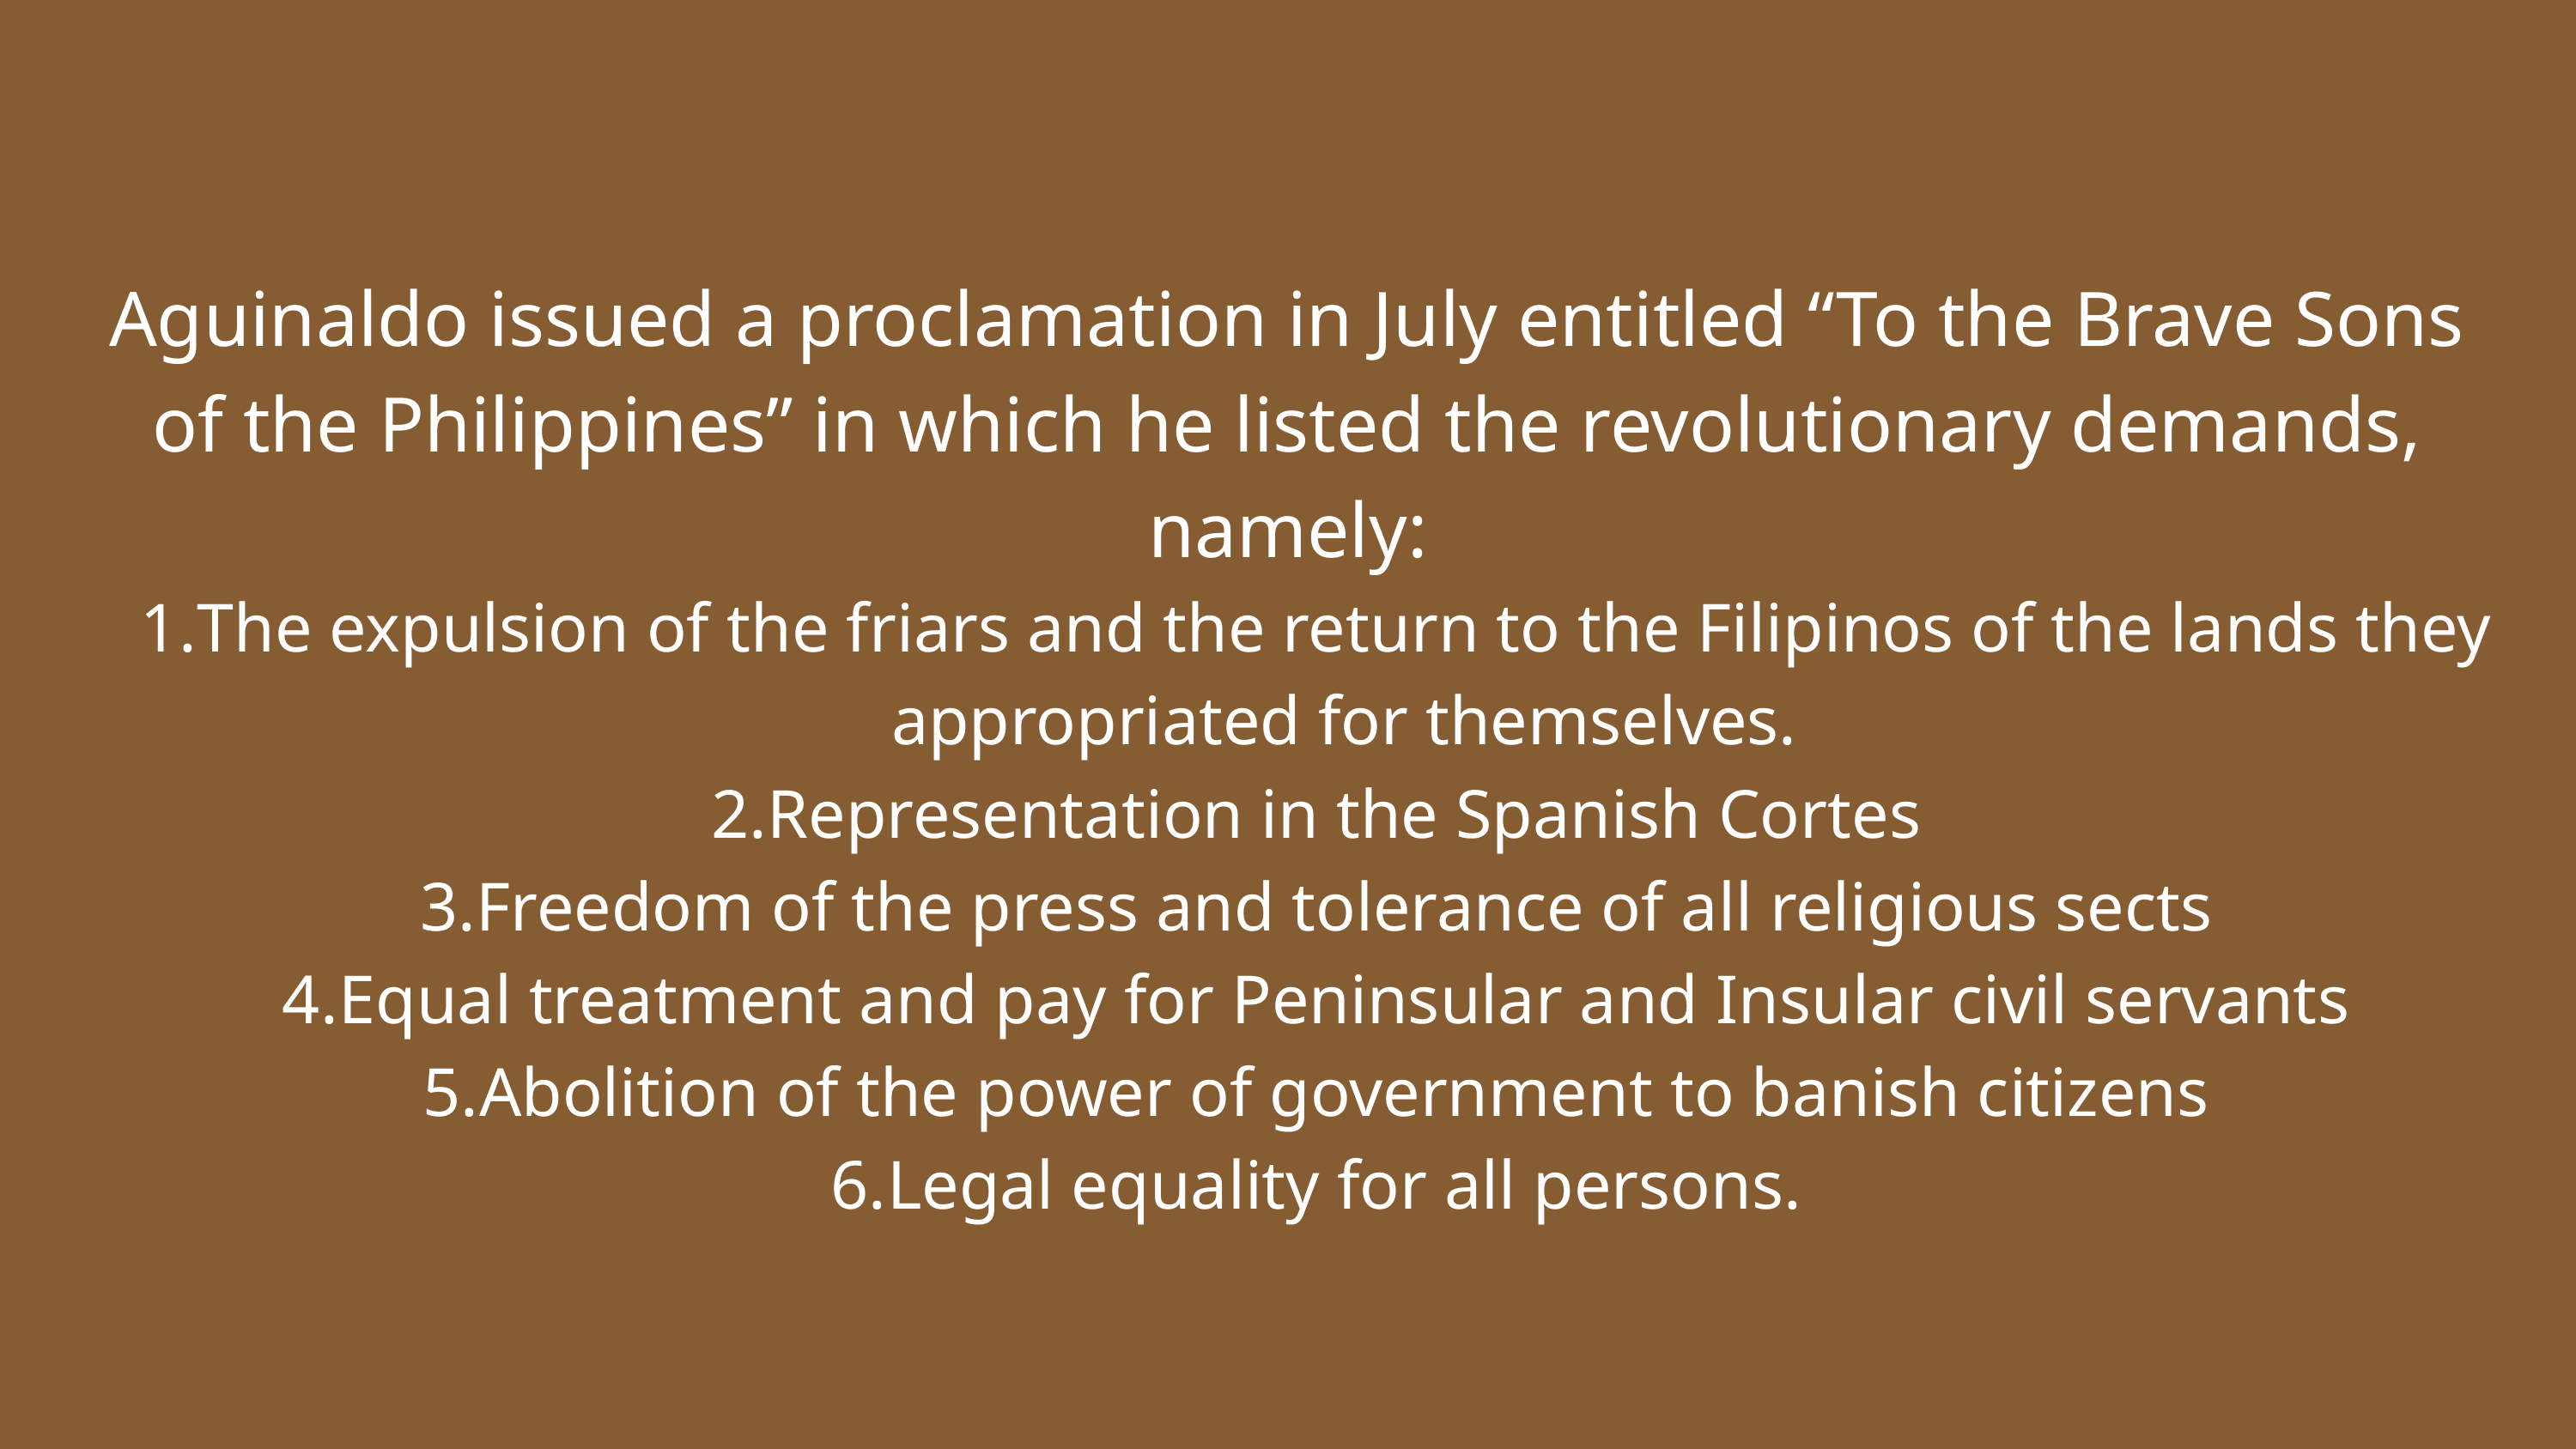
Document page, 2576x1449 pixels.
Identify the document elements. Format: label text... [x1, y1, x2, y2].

text_box Aguinaldo issued a proclamation in July entitled “To the Brave Sons of the Philippines” in which he listed the revolutionary demands, namely: The expulsion of the friars and the return to the Filipinos of the lands they appropriated for themselves. Representation in the Spanish Cortes Freedom of the press and tolerance of all religious sects Equal treatment and pay for Peninsular and Insular civil servants Abolition of the power of government to banish citizens Legal equality for all persons. [72, 256, 2504, 1316]
